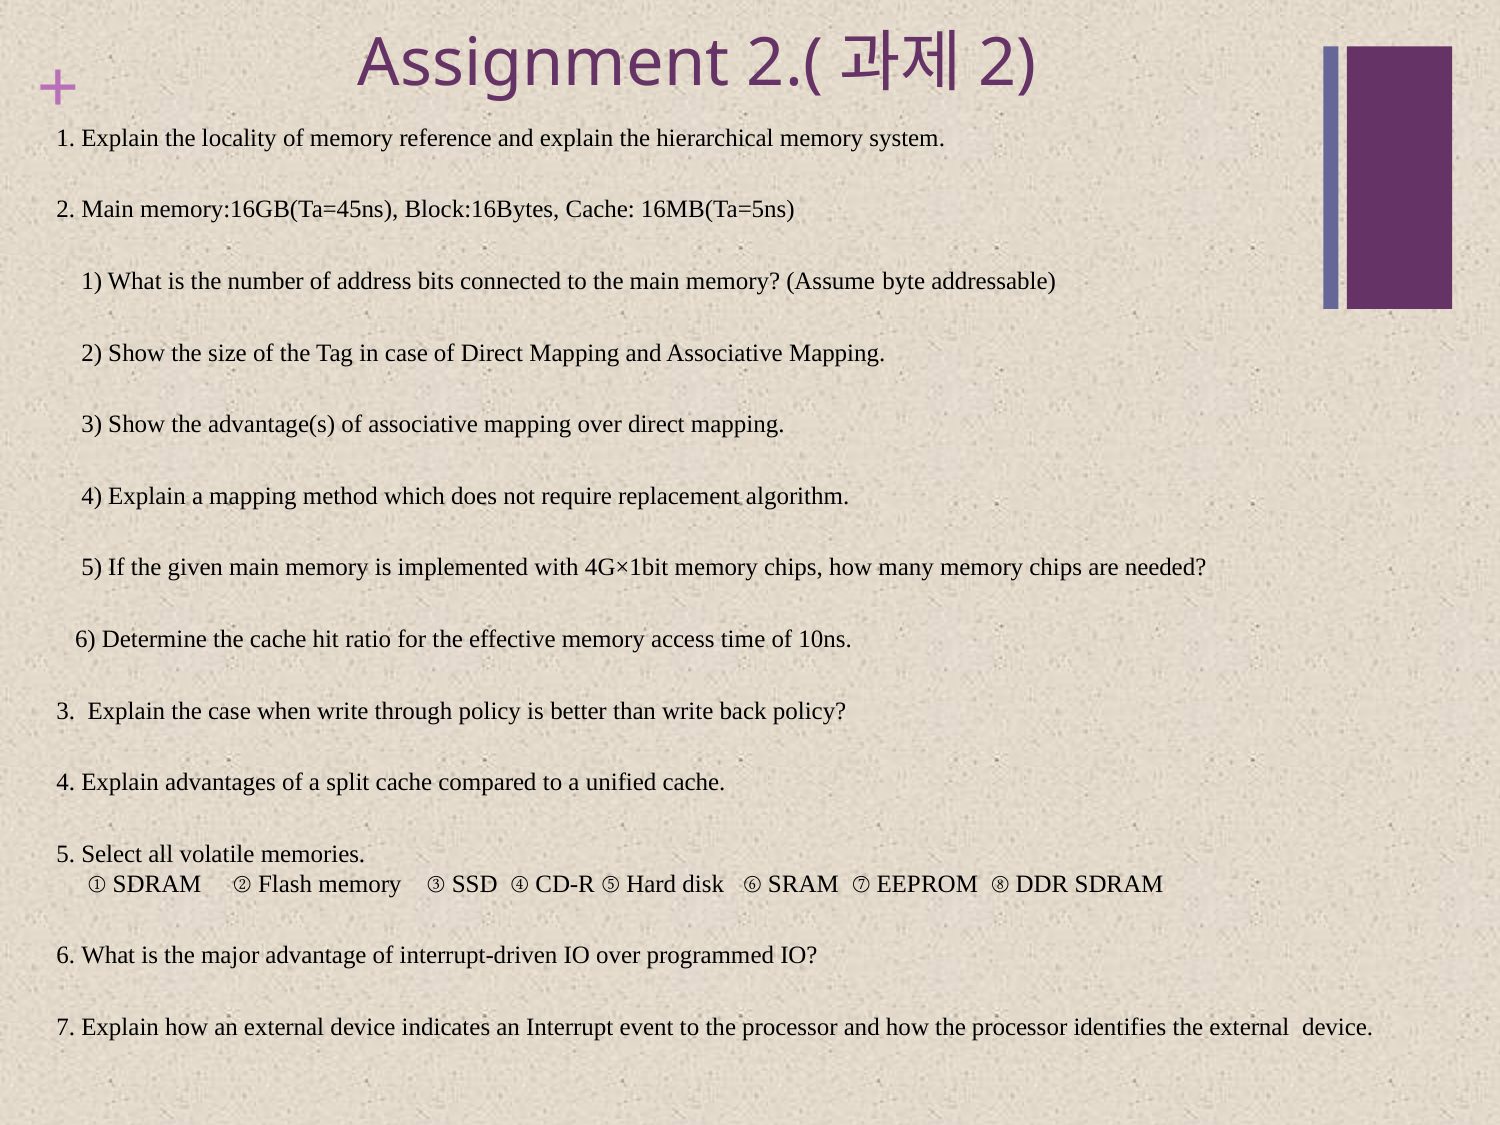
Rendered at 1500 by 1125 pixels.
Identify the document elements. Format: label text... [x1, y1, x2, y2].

picture [0, 0, 1500, 1125]
list 1. Explain the locality of memory reference and explain the hierarchical memory system. 2. Main memory:16GB(Ta=45ns), Block:16Bytes, Cache: 16MB(Ta=5ns) 1) What is the number of address bits connected to the main memory? (Assume byte addressable) 2) Show the size of the Tag in case of Direct Mapping and Associative Mapping. 3) Show the advantage(s) of associative mapping over direct mapping. 4) Explain a mapping method which does not require replacement algorithm. 5) If the given main memory is implemented with 4G×1bit memory chips, how many memory chips are needed? 6) Determine the cache hit ratio for the effective memory access time of 10ns. 3. Explain the case when write through policy is better than write back policy? 4. Explain advantages of a split cache compared to a unified cache. 5. Select all volatile memories. ① SDRAM ② Flash memory ③ SSD ④ CD-R ⑤ Hard disk ⑥ SRAM ⑦ EEPROM ⑧ DDR SDRAM 6. What is the major advantage of interrupt-driven IO over programmed IO? 7. Explain how an external device indicates an Interrupt event to the processor and how the processor identifies the external device. [41, 113, 1423, 1125]
title Assignment 2.(과제2) [77, 11, 1317, 113]
